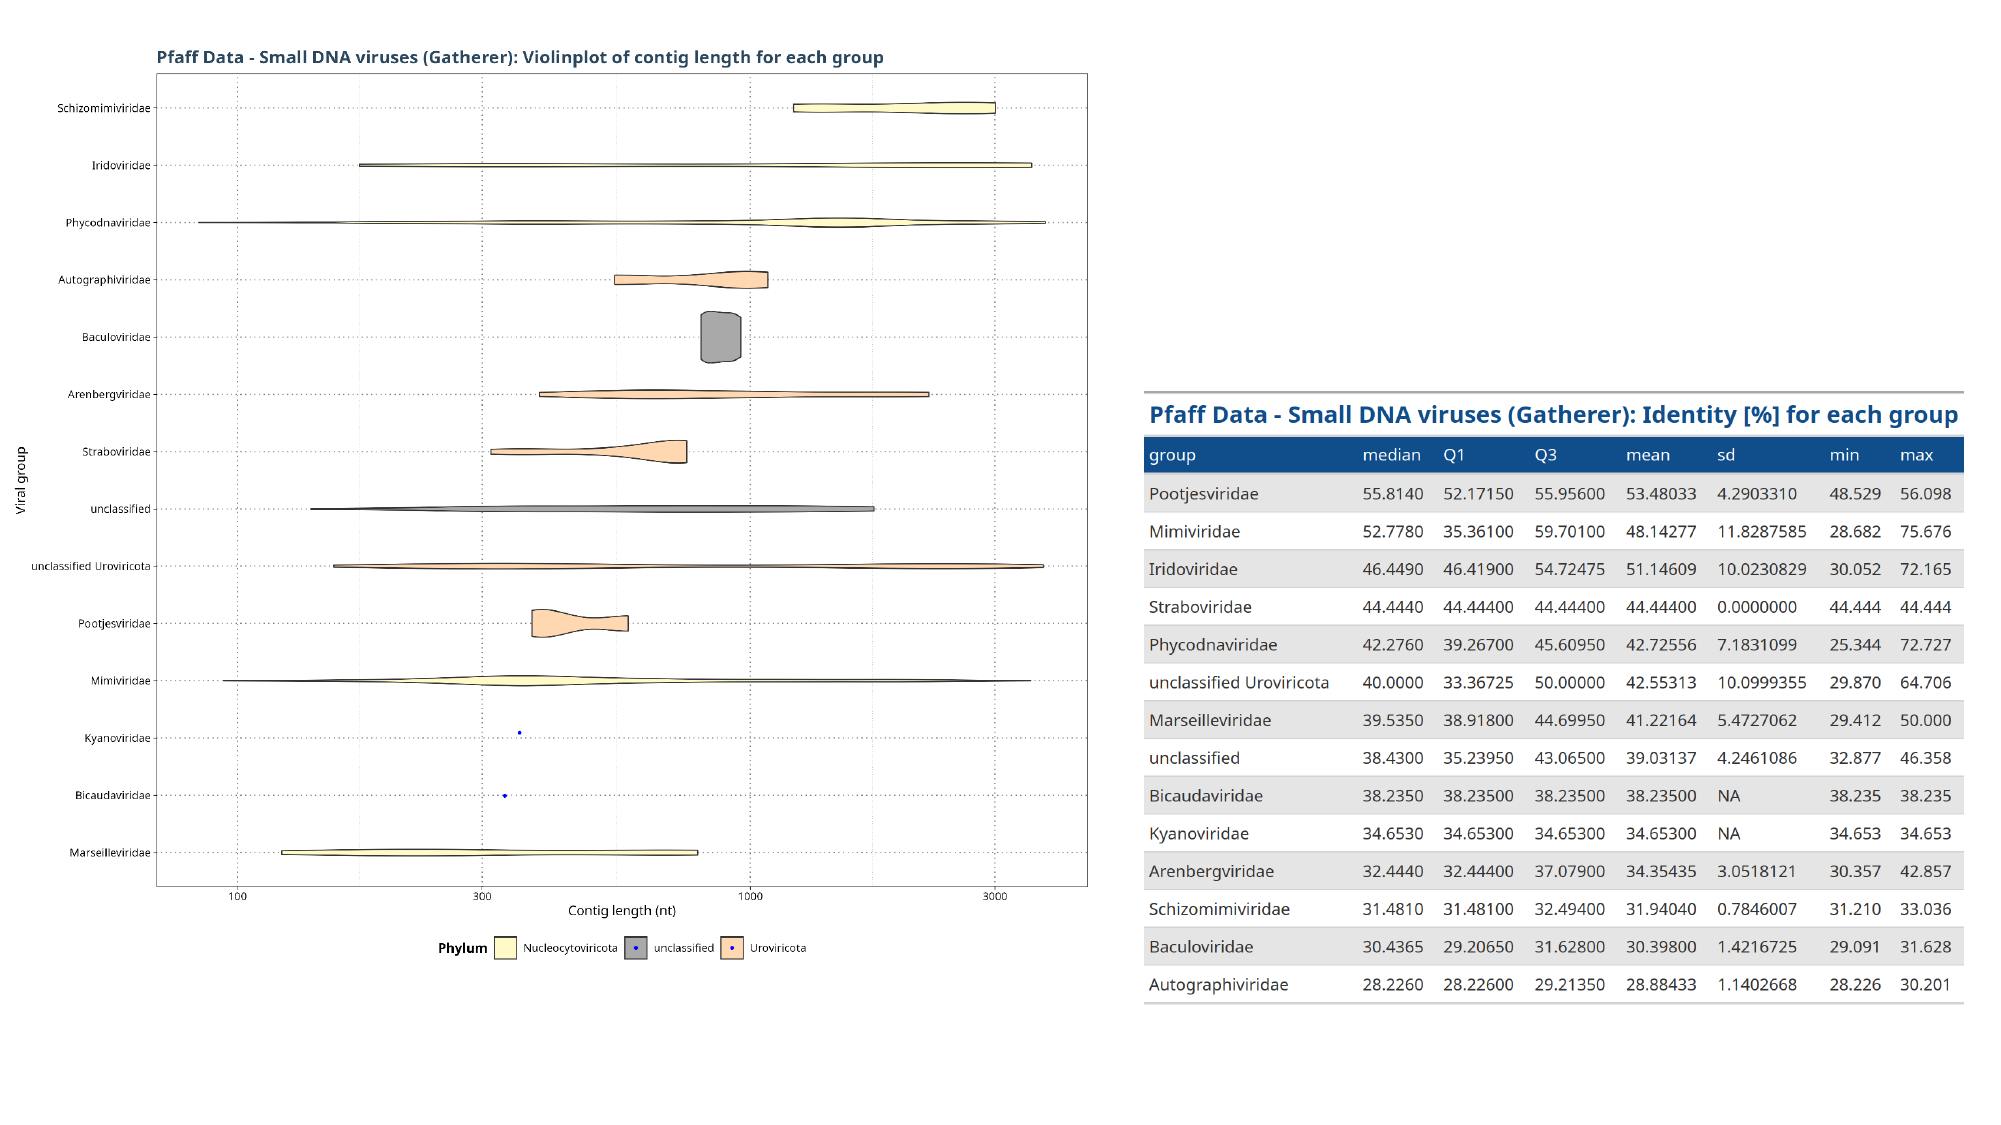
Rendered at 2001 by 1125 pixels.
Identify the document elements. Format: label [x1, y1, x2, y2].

picture [1137, 386, 1969, 1009]
picture [0, 35, 1103, 981]
